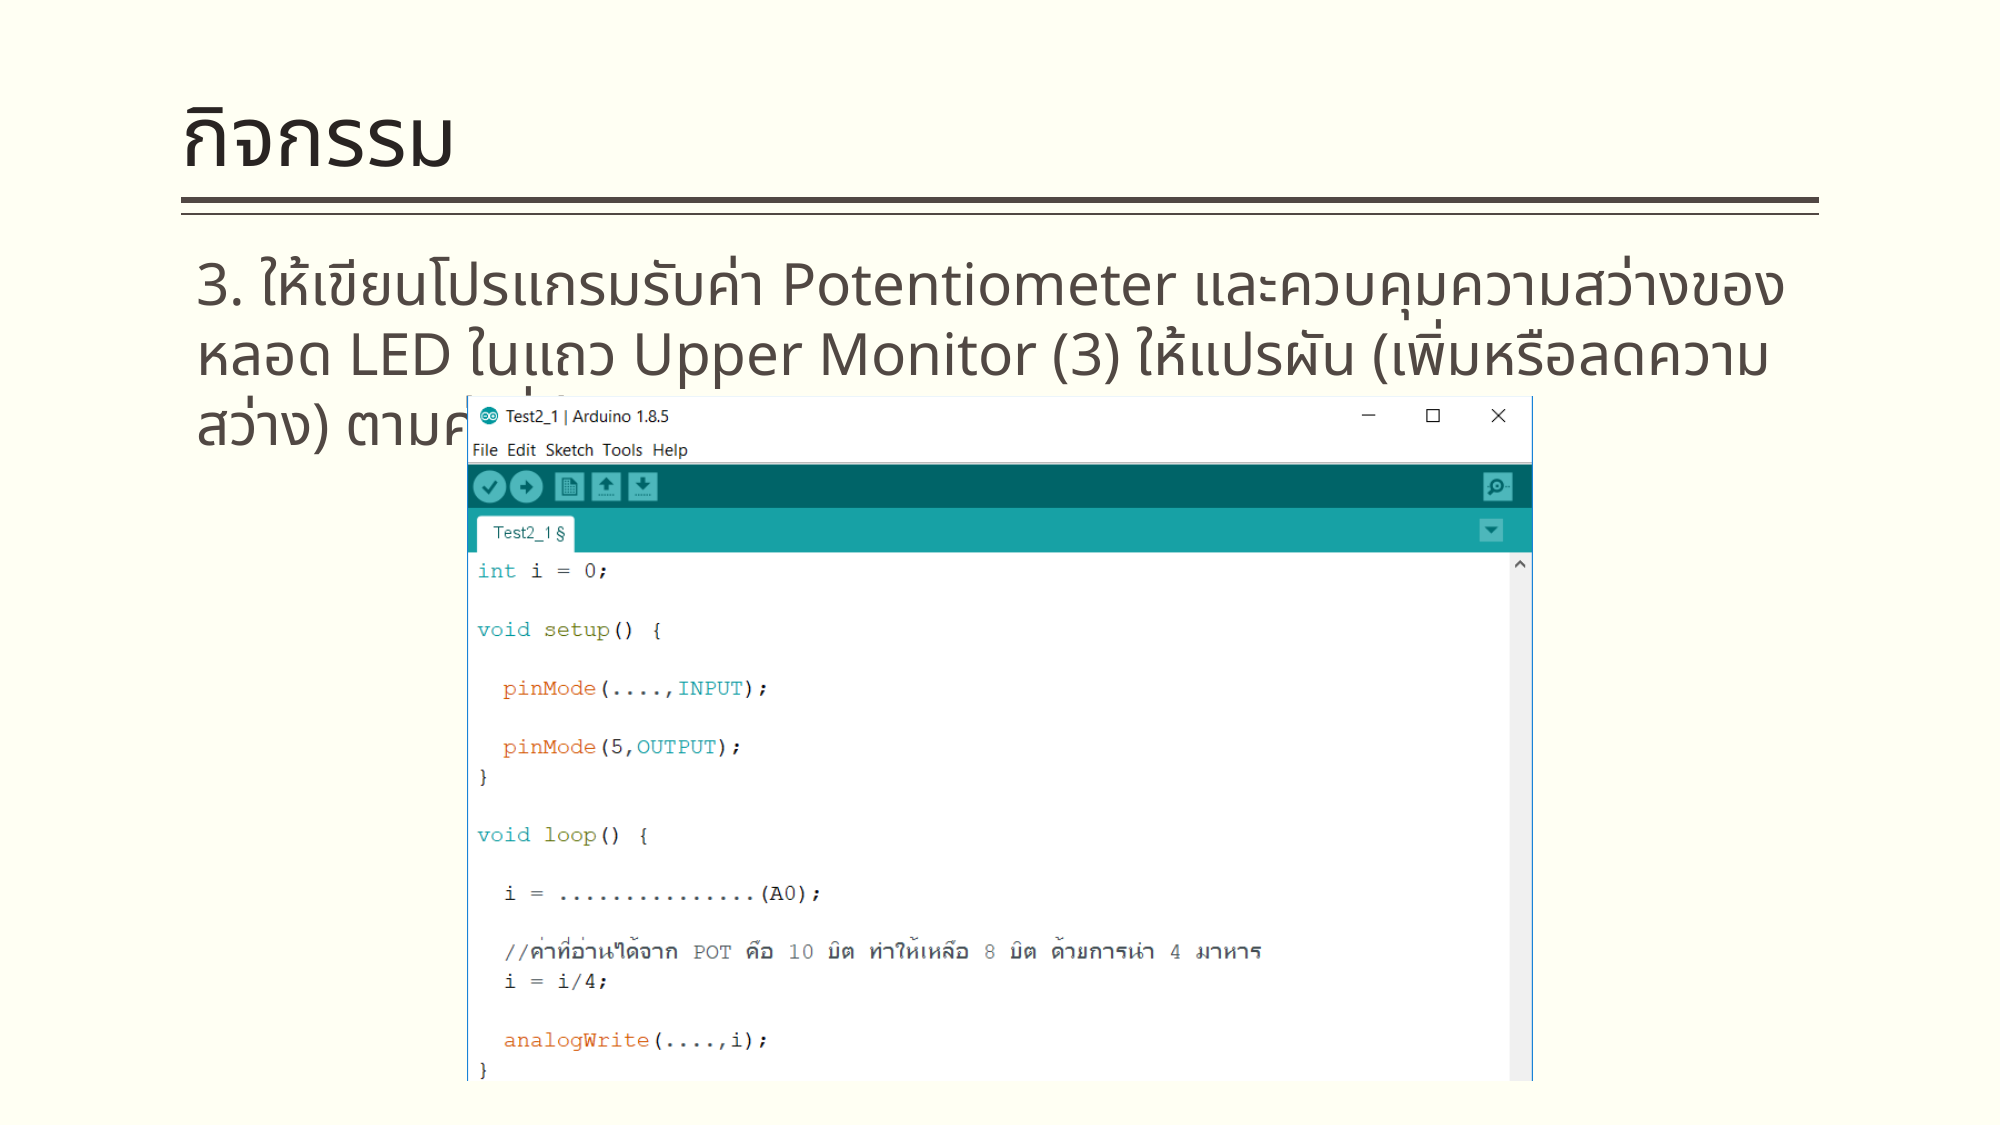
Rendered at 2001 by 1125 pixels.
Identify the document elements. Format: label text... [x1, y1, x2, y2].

picture [467, 395, 1533, 1081]
title กิจกรรม [181, 12, 1819, 193]
text_box 3. ให้เขียนโปรแกรมรับค่า Potentiometer และควบคุมความสว่างของหลอด LED ในแถว Upper Monitor (3) ให้แปรผัน (เพิ่มหรือลดความสว่าง) ตามค่าที่อ่านได้จาก Potentiometer (Vr0) [181, 239, 1819, 465]
